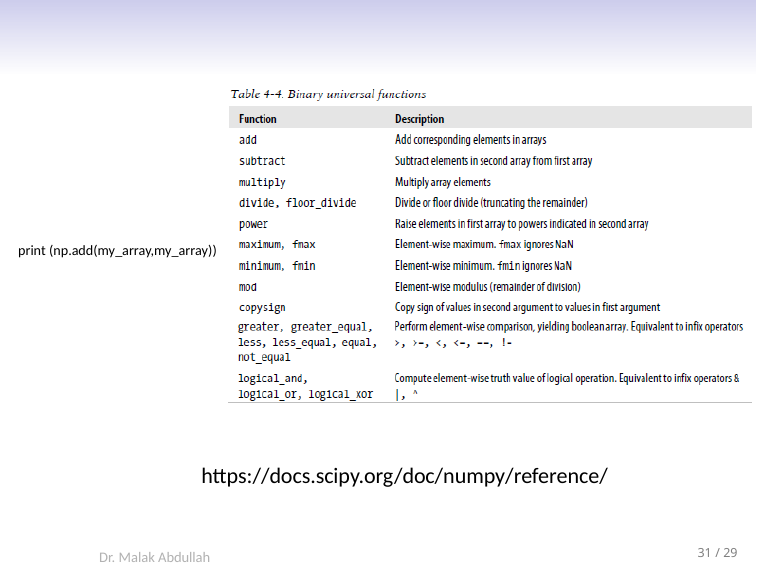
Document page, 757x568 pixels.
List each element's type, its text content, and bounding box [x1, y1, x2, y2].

picture [0, 0, 756, 74]
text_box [225, 81, 757, 415]
text_box print (np.add(my_array,my_array)) [3, 233, 220, 266]
footer Dr. Malak Abdullah [0, 548, 332, 566]
slide_number 31 / 29 [691, 548, 749, 565]
text_box https://docs.scipy.org/doc/numpy/reference/ [186, 453, 699, 496]
